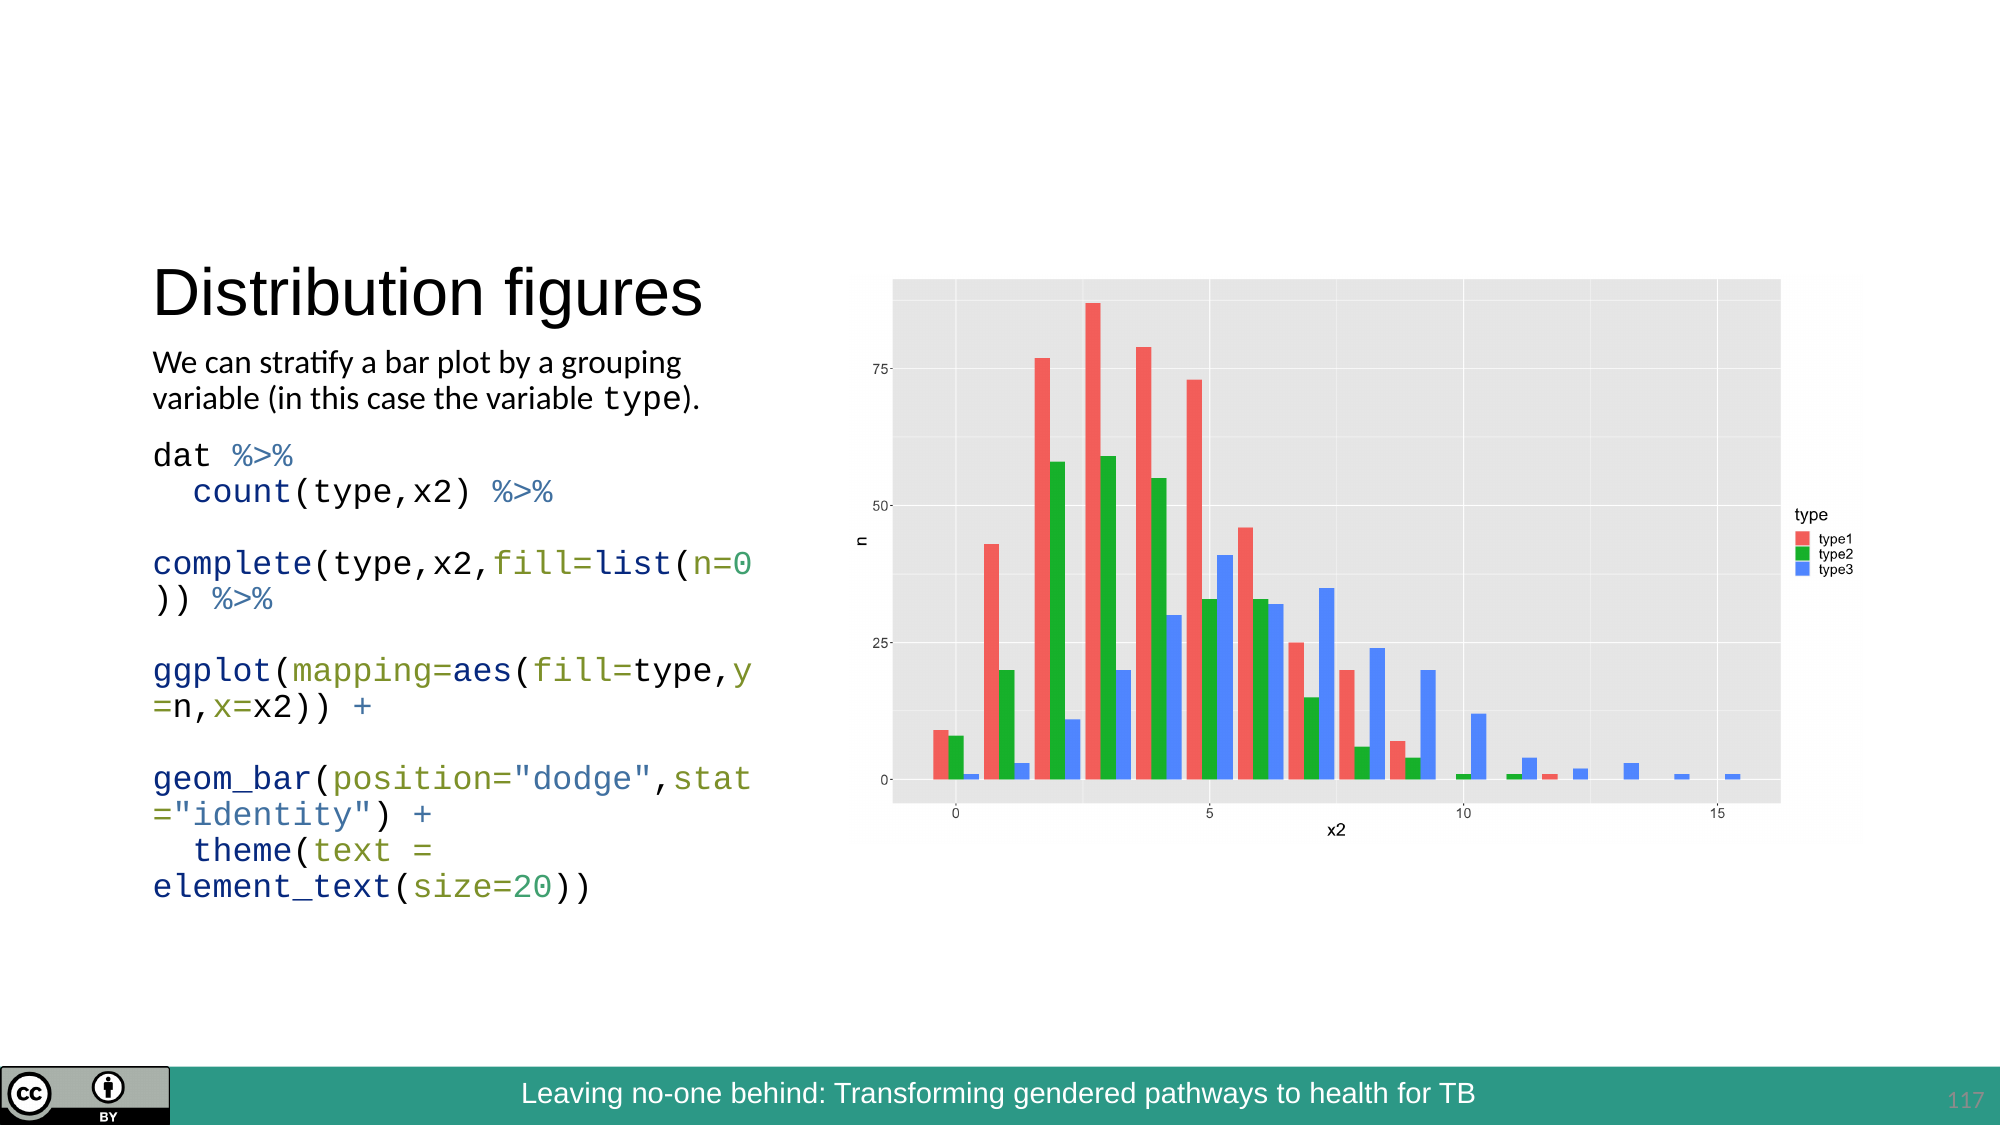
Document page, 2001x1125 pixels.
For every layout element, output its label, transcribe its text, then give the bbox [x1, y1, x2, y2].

title Distribution figures [137, 75, 783, 337]
list We can stratify a bar plot by a grouping variable (in this case the variable type). dat %>% count(type,x2) %>% complete(type,x2,fill=list(n=0)) %>% ggplot(mapping=aes(fill=type,y=n,x=x2)) + geom_bar(position="dodge",stat="identity") + theme(text = element_text(size=20)) [137, 337, 783, 963]
slide_number 117 [1550, 1073, 2000, 1125]
picture [0, 1066, 170, 1125]
picture [849, 274, 1863, 844]
